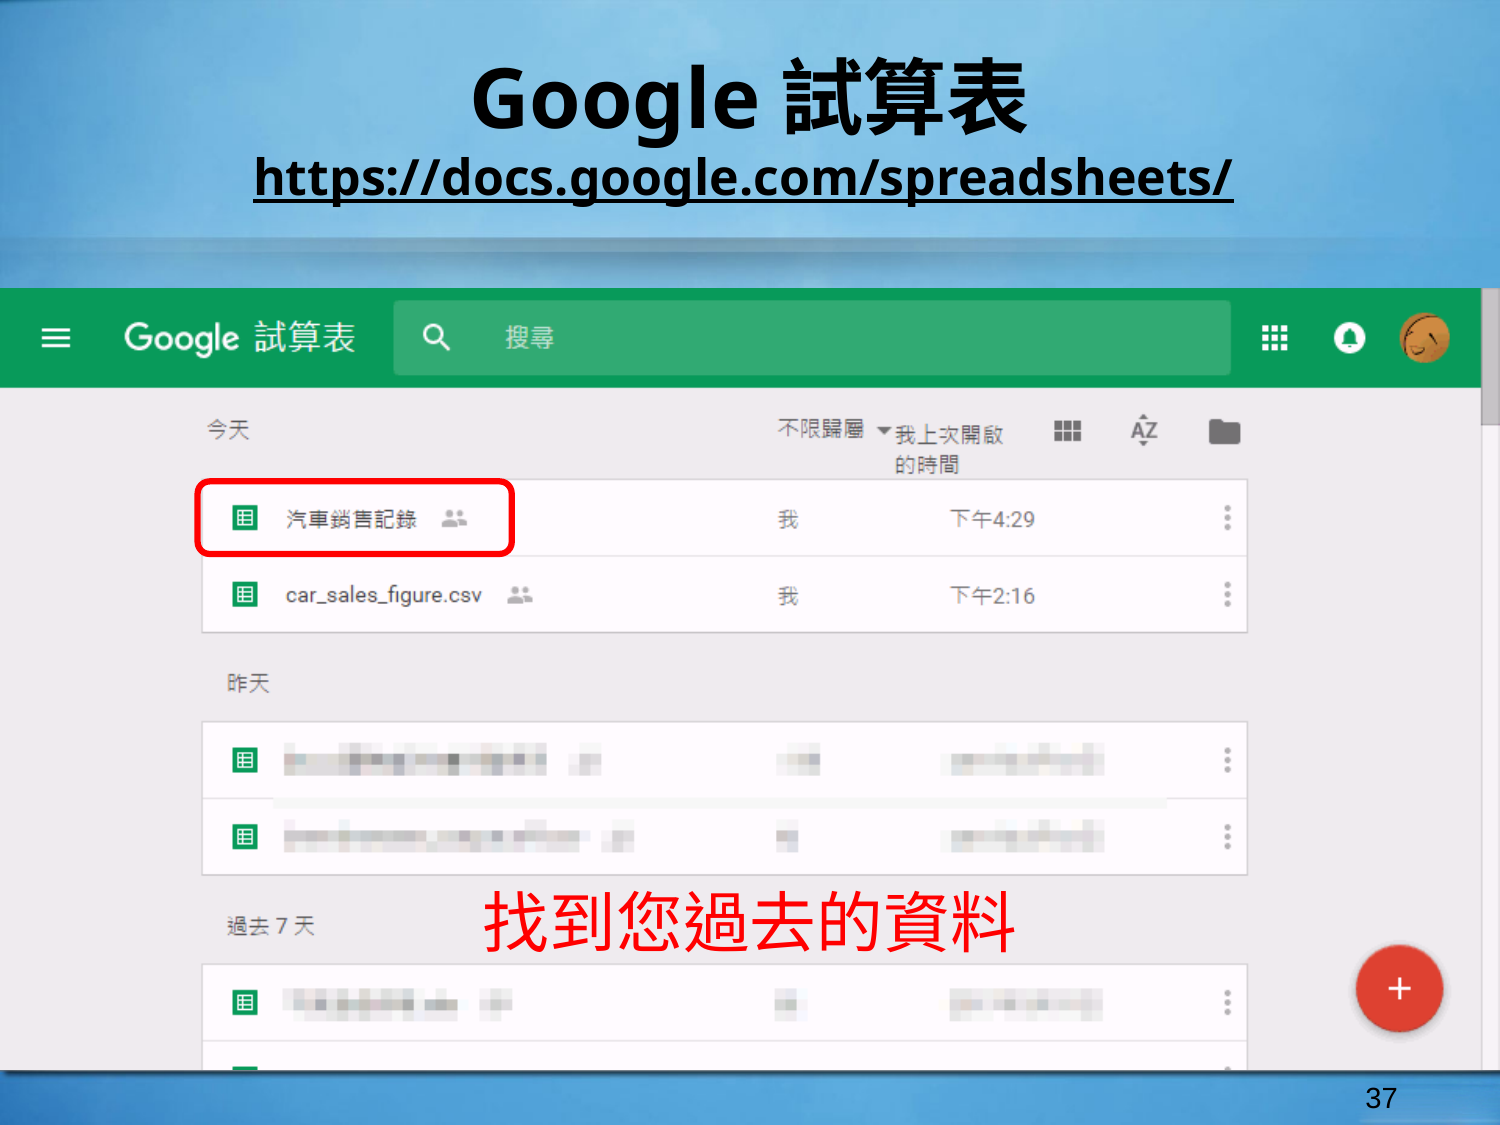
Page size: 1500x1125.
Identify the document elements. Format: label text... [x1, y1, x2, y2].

slide_number ‹#› [1350, 1077, 1488, 1118]
title Google試算表 https://docs.google.com/spreadsheets/ [78, 27, 1422, 232]
picture [0, 0, 1500, 1125]
